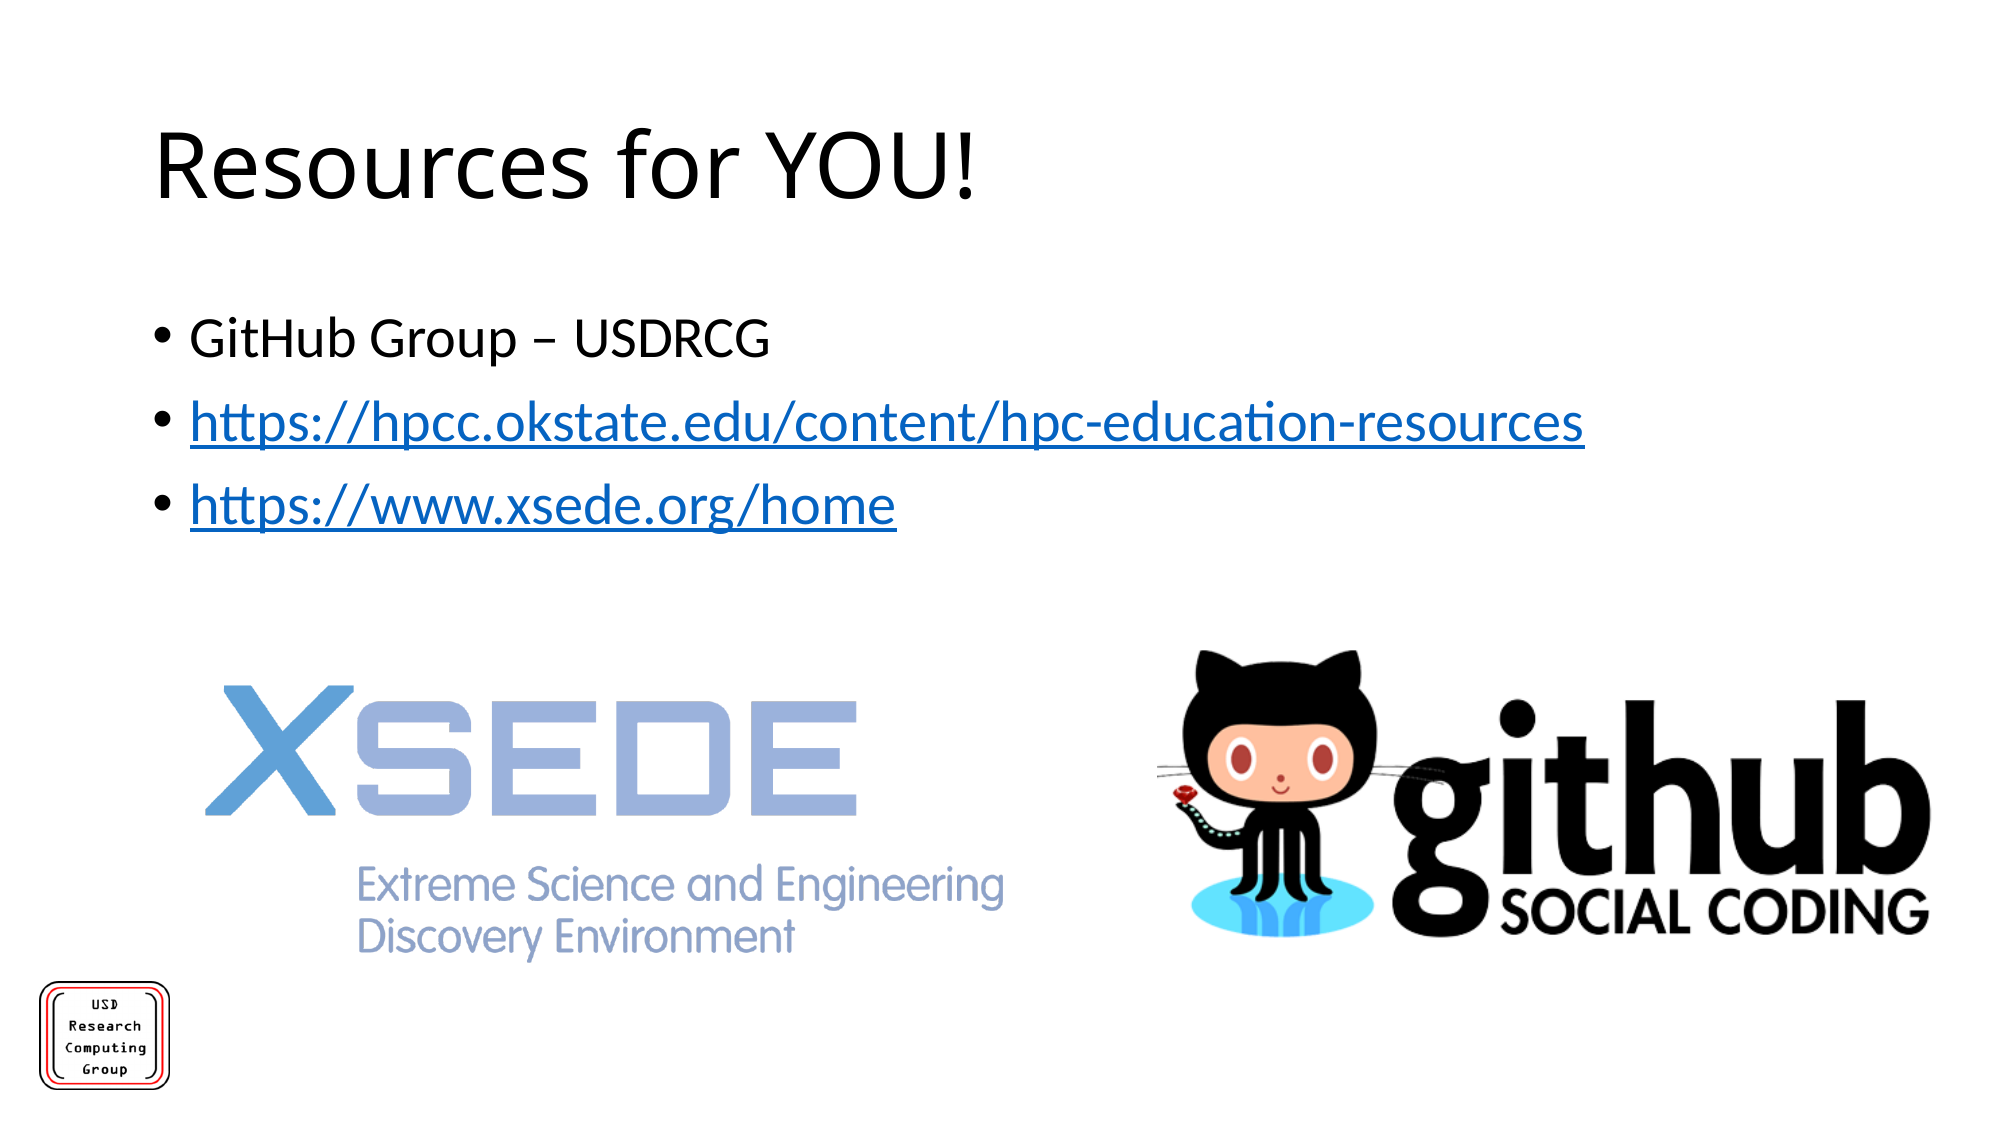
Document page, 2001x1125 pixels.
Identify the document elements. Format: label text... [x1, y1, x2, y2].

picture [1157, 637, 1938, 947]
picture [39, 656, 1048, 1090]
list GitHub Group – USDRCG https://hpcc.okstate.edu/content/hpc-education-resources https://www.xsede.org/home [137, 299, 1863, 1014]
title Resources for YOU! [137, 59, 1863, 278]
